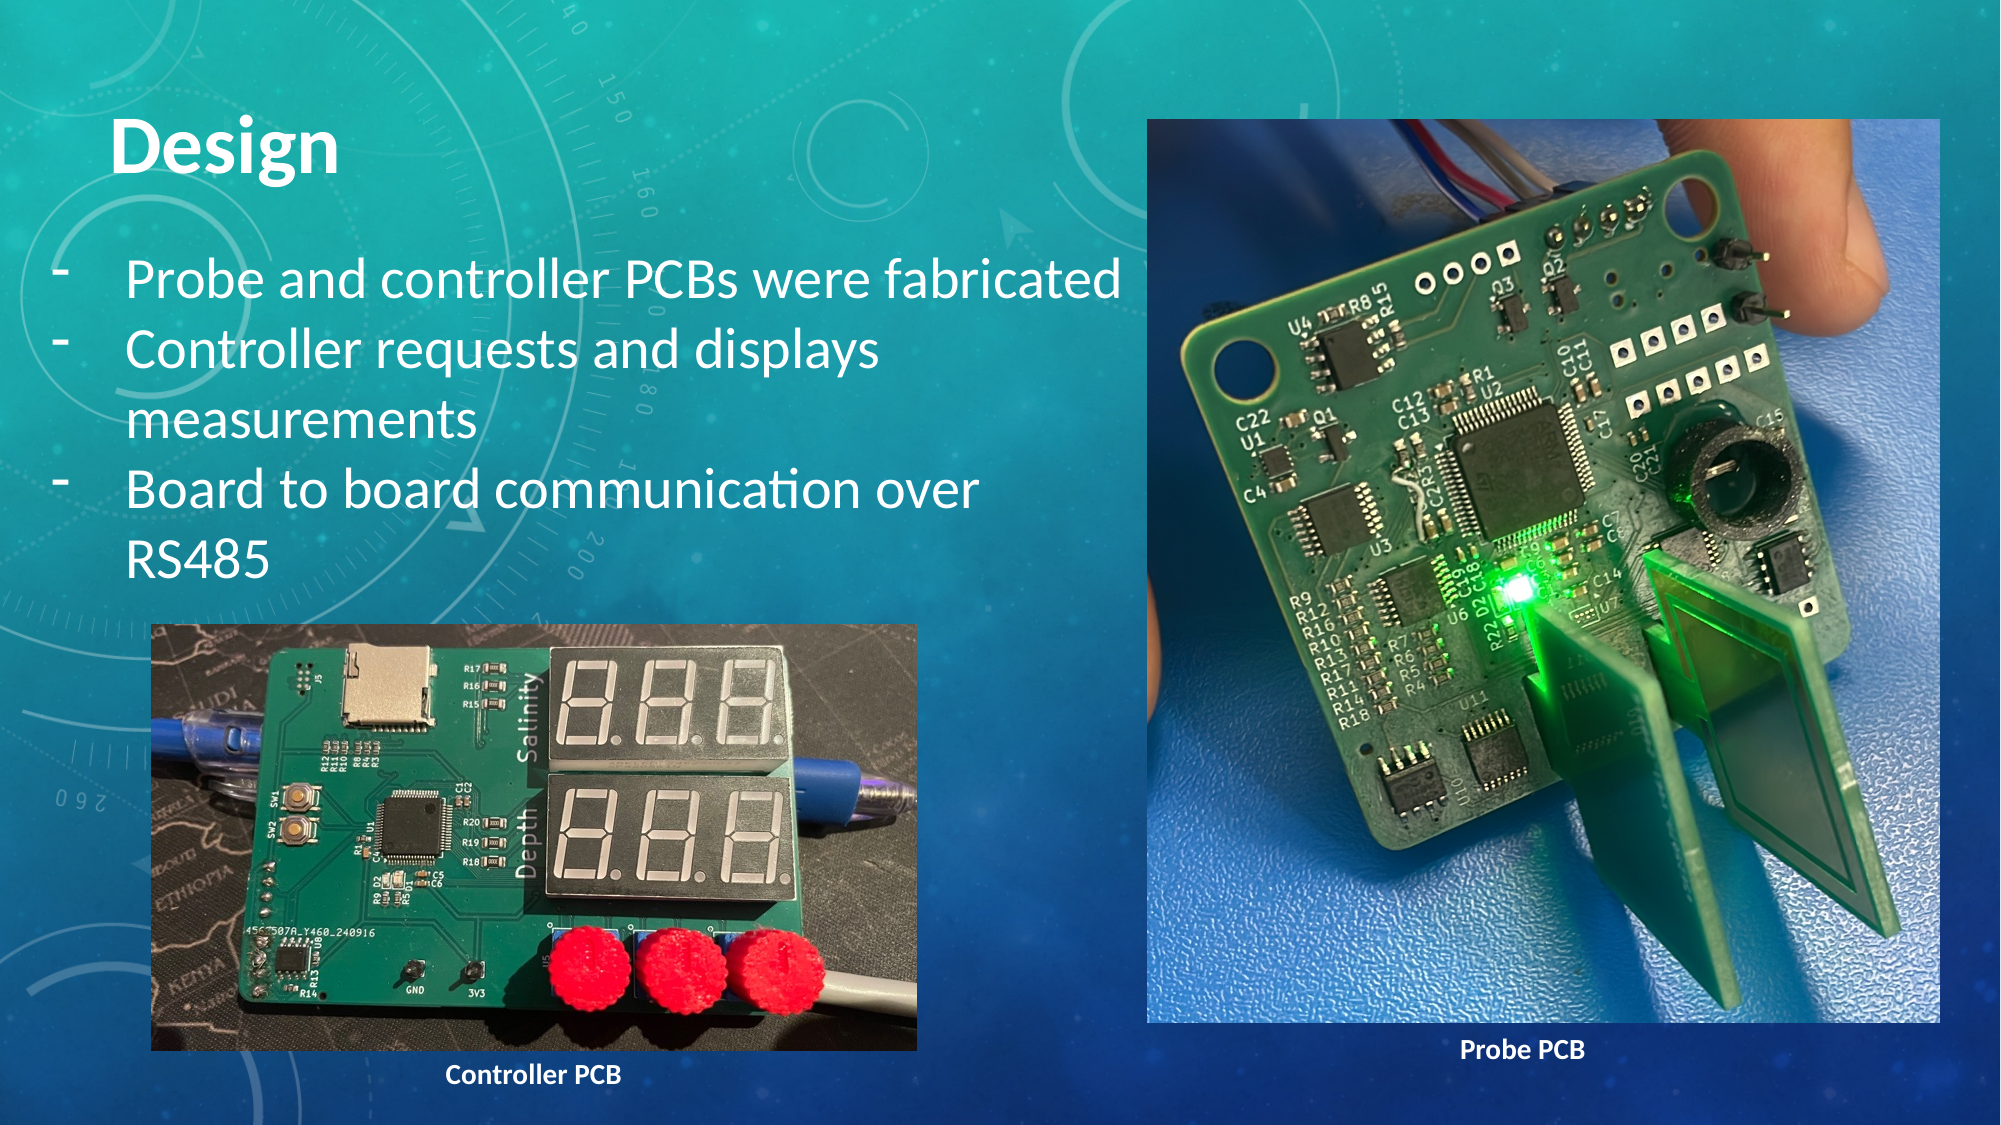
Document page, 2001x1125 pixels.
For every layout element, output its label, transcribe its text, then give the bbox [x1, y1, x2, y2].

picture [0, 0, 2001, 1125]
text_box Probe and controller PCBs were fabricated Controller requests and displays measurements Board to board communication over RS485 [36, 233, 1141, 598]
text_box Controller PCB [143, 1048, 925, 1098]
text_box Design [94, 82, 357, 198]
text_box Probe PCB [1132, 1022, 1914, 1073]
